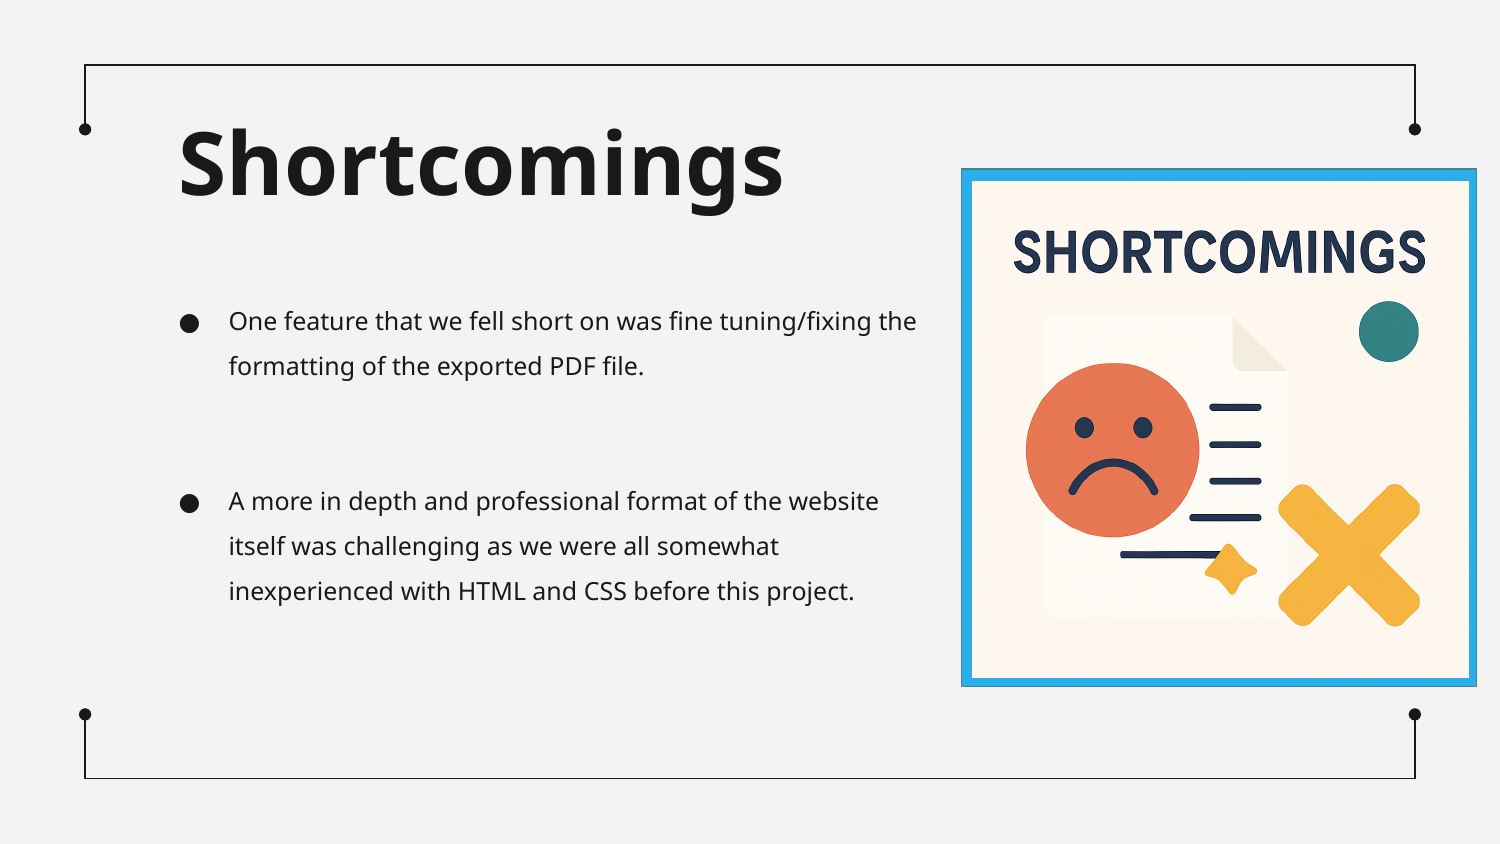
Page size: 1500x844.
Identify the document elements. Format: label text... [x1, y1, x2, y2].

title Shortcomings [163, 86, 1337, 226]
picture [972, 181, 1470, 678]
text_box One feature that we fell short on was fine tuning/fixing the formatting of the exported PDF file. A more in depth and professional format of the website itself was challenging as we were all somewhat inexperienced with HTML and CSS before this project. [138, 275, 955, 735]
text_box [961, 169, 1477, 687]
